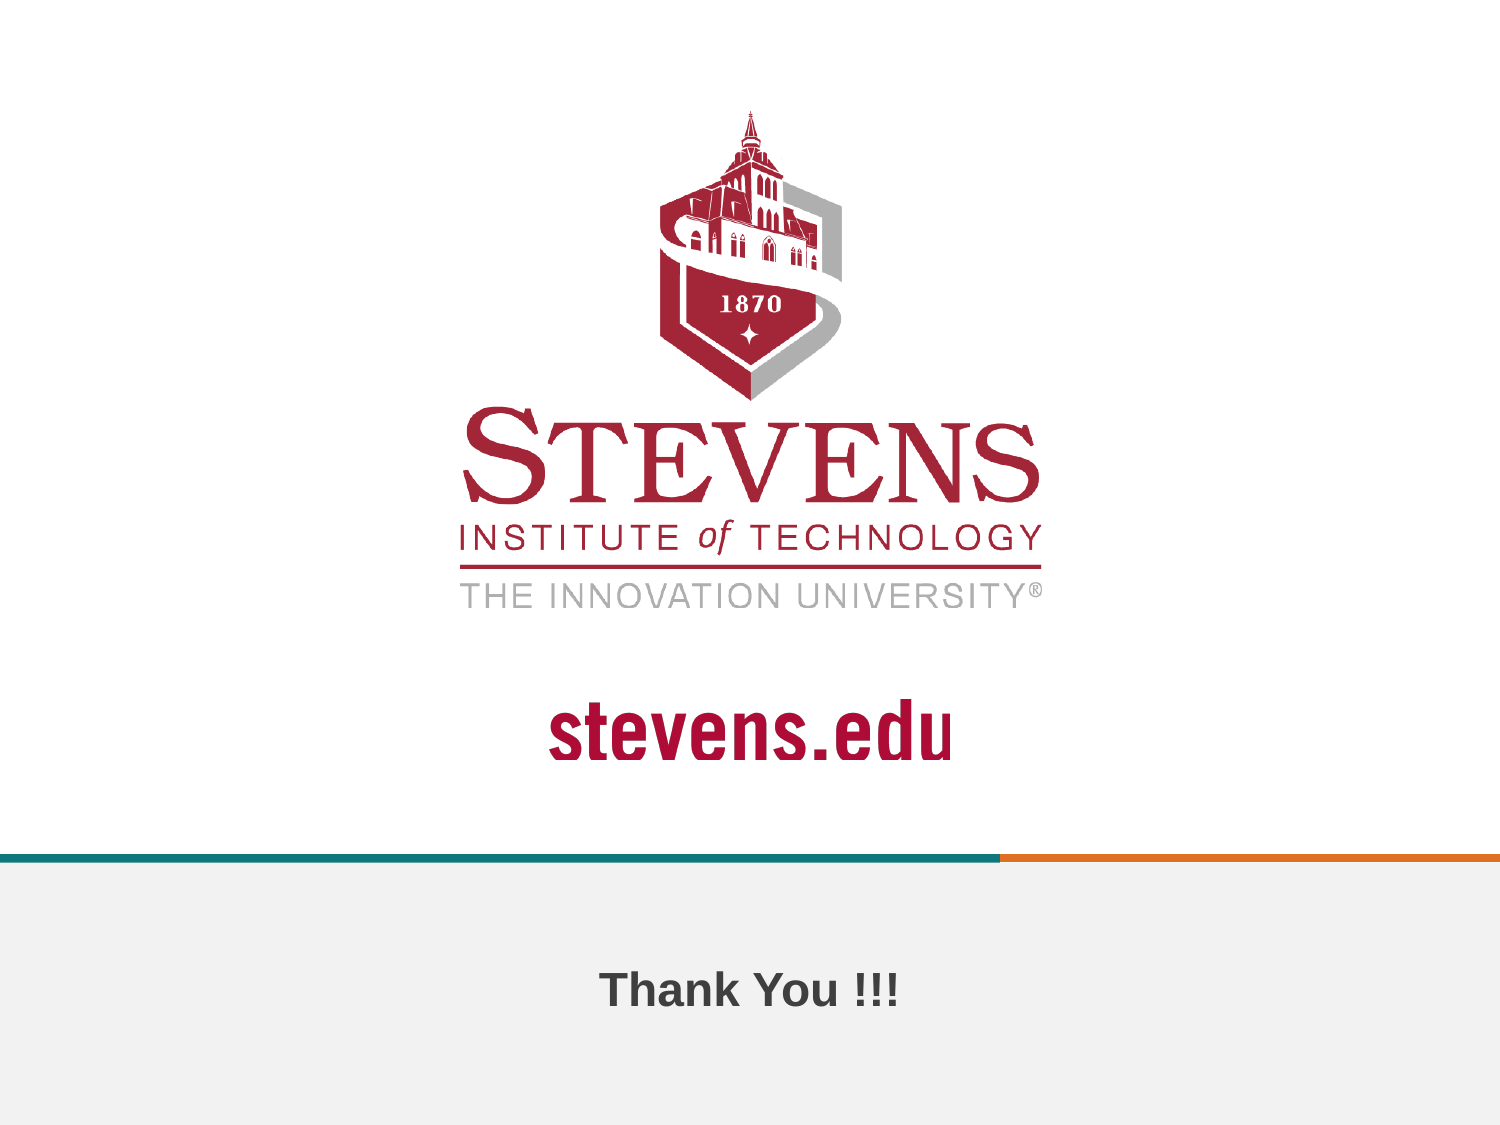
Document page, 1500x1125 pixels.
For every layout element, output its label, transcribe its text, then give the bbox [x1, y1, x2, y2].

picture [549, 699, 950, 760]
picture [460, 111, 1042, 608]
subtitle Thank You !!! [225, 875, 1275, 1089]
